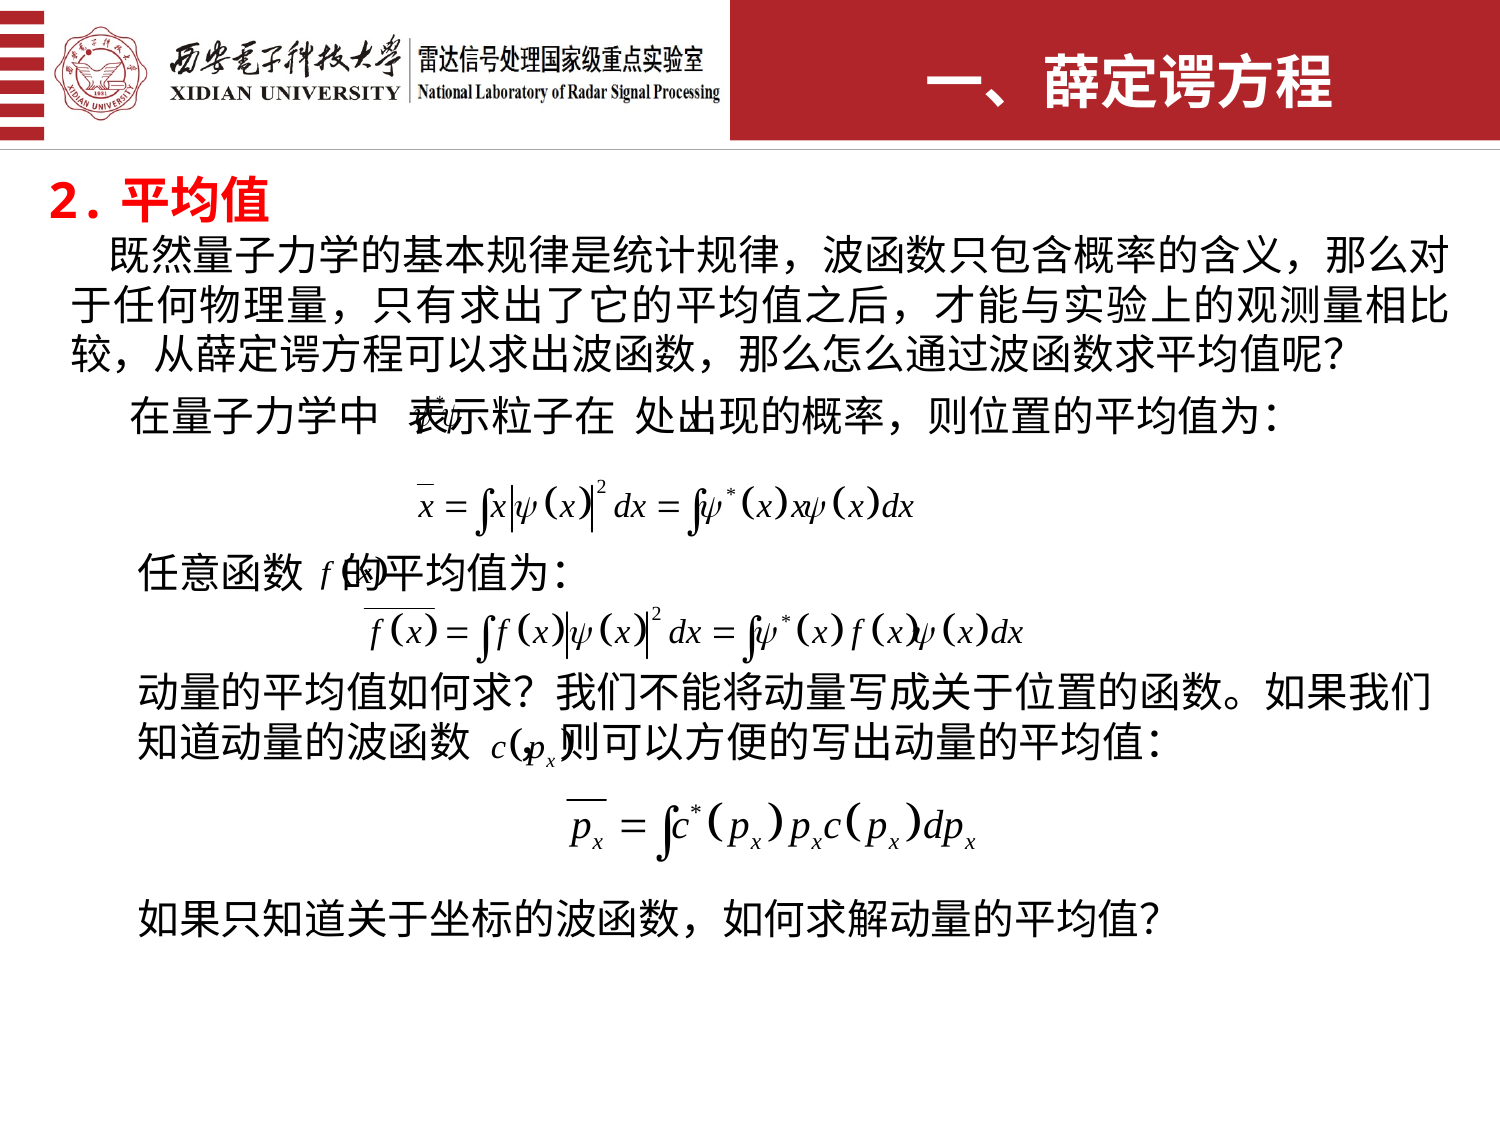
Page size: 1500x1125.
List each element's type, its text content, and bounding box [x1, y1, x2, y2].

text_box 2.平均值 [33, 145, 1349, 236]
text_box 动量的平均值如何求？我们不能将动量写成关于位置的函数。如果我们 知道动量的波函数 ，则可以方便的写出动量的平均值： [122, 658, 1500, 774]
text_box 在量子力学中 表示粒子在 处出现的概率，则位置的平均值为： [76, 381, 1488, 447]
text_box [409, 467, 924, 545]
picture [50, 21, 728, 125]
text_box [306, 549, 395, 605]
text_box 如果只知道关于坐标的波函数，如何求解动量的平均值？ [122, 885, 1500, 951]
text_box 任意函数 的平均值为： [122, 539, 1500, 605]
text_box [484, 720, 581, 782]
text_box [410, 385, 470, 444]
text_box 既然量子力学的基本规律是统计规律，波函数只包含概率的含义，那么对于任何物理量，只有求出了它的平均值之后，才能与实验上的观测量相比较，从薛定谔方程可以求出波函数，那么怎么通过波函数求平均值呢？ [55, 220, 1467, 436]
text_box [680, 401, 709, 444]
text_box 一、薛定谔方程 [816, 38, 1443, 124]
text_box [558, 789, 987, 871]
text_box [356, 593, 1033, 671]
